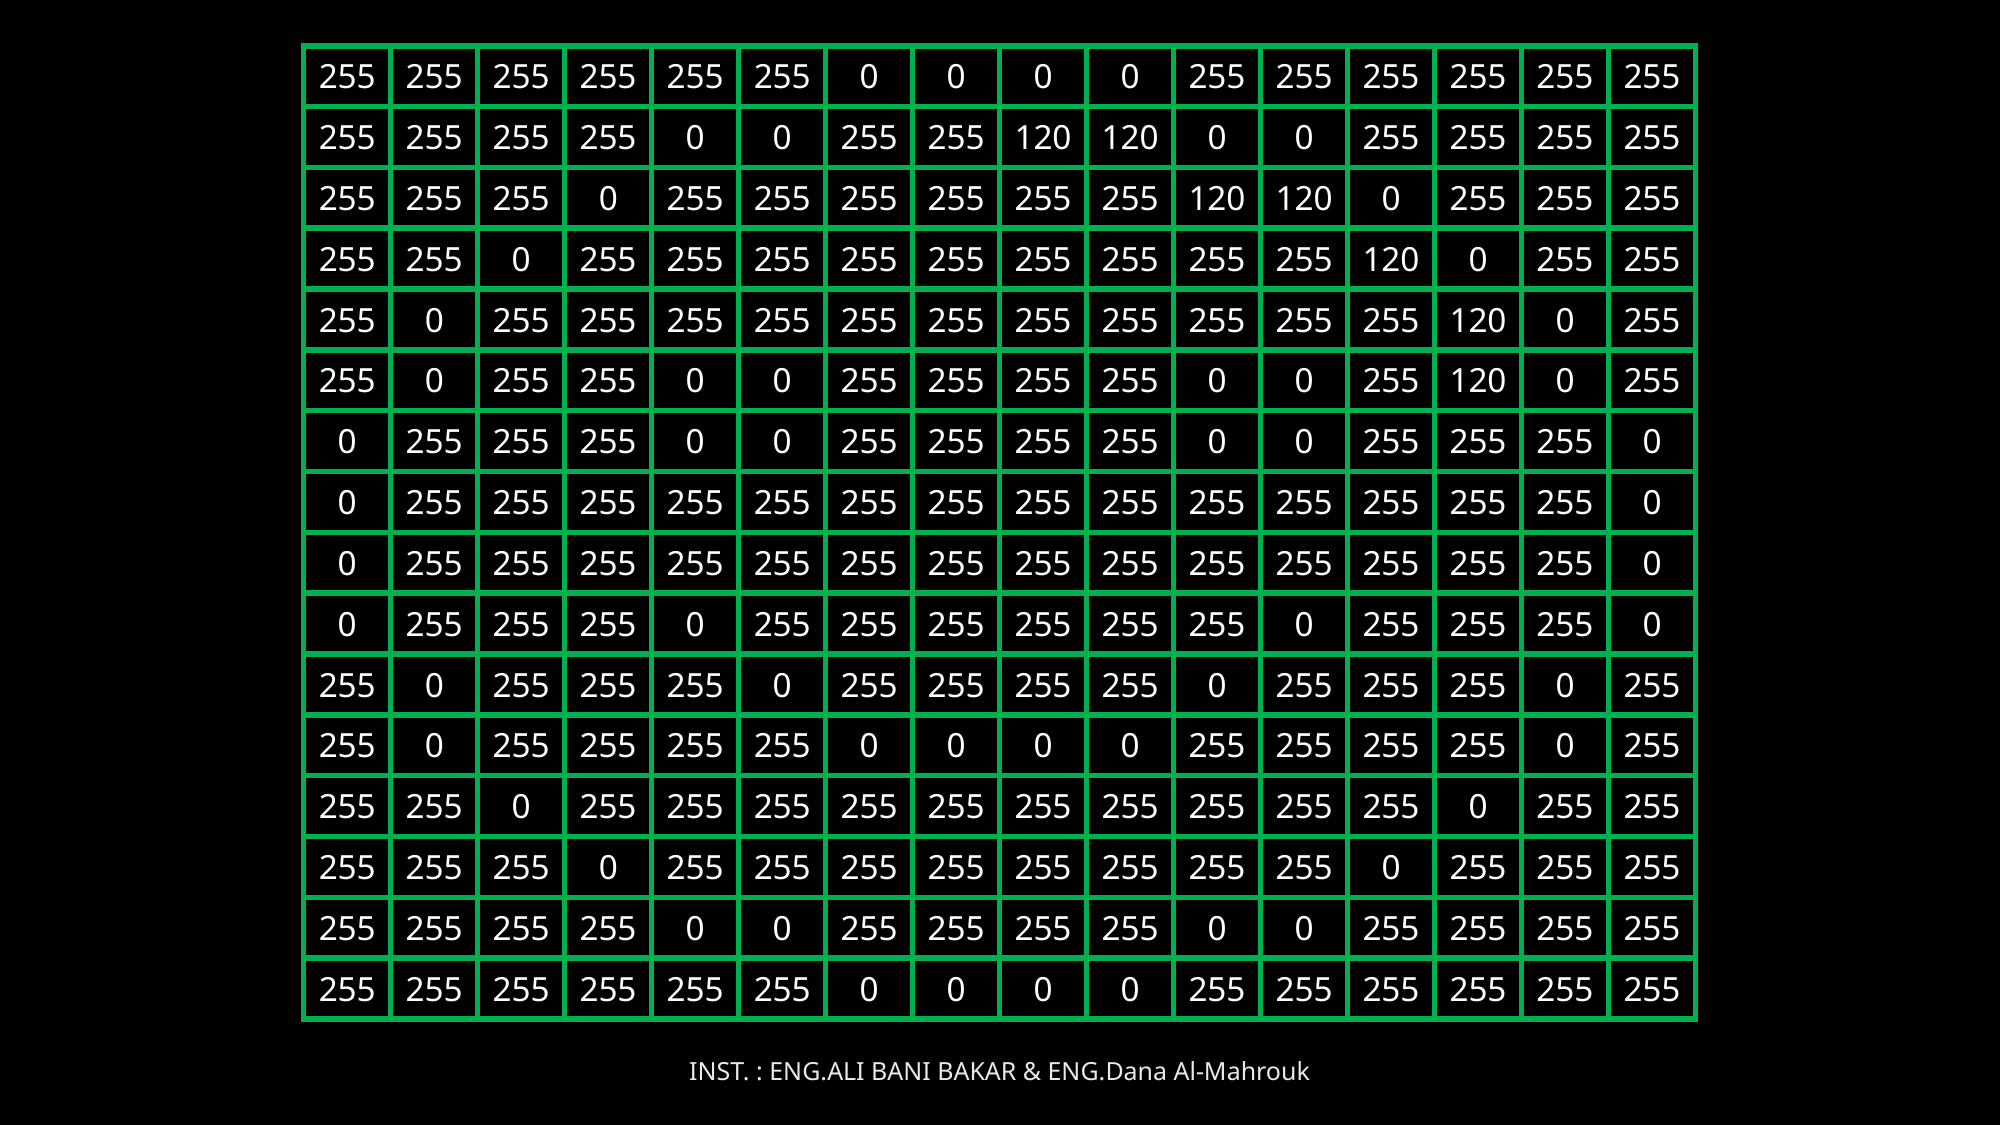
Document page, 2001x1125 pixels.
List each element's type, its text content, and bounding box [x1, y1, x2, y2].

table_cell 255 [567, 657, 649, 712]
table_cell 255 [1524, 961, 1606, 1016]
table_cell 255 [915, 839, 997, 895]
table_cell 255 [480, 718, 562, 773]
table_cell 255 [567, 292, 649, 347]
table_cell 255 [828, 778, 910, 834]
table_cell 255 [741, 535, 823, 590]
table_cell 255 [306, 900, 388, 955]
table_cell 0 [741, 413, 823, 469]
table_cell 0 [828, 718, 910, 773]
table_header 255 [1611, 49, 1693, 104]
table_cell 0 [567, 839, 649, 895]
table_header 255 [1350, 49, 1432, 104]
table_cell 255 [915, 170, 997, 225]
table_cell 255 [915, 353, 997, 408]
table_cell 255 [306, 353, 388, 408]
table_header 255 [306, 49, 388, 104]
table_cell 255 [393, 231, 475, 286]
table_cell 255 [828, 292, 910, 347]
table_cell 255 [1089, 170, 1171, 225]
table_cell 255 [741, 961, 823, 1016]
table_cell 255 [1437, 839, 1519, 895]
table_cell 255 [567, 109, 649, 165]
table_cell 255 [741, 839, 823, 895]
table_cell 255 [915, 657, 997, 712]
table_cell 255 [1437, 961, 1519, 1016]
table_cell 0 [306, 596, 388, 651]
table_cell 255 [1002, 900, 1084, 955]
table_cell 120 [1002, 109, 1084, 165]
table_cell 0 [393, 657, 475, 712]
table_cell 255 [393, 839, 475, 895]
table_cell 255 [1002, 596, 1084, 651]
table_cell 255 [654, 474, 736, 530]
table_cell 255 [1089, 657, 1171, 712]
table_header 255 [567, 49, 649, 104]
table_cell 255 [1524, 231, 1606, 286]
table_cell 255 [1350, 109, 1432, 165]
table_cell 255 [480, 657, 562, 712]
table_cell 255 [1611, 718, 1693, 773]
table_cell 255 [741, 292, 823, 347]
table_cell 255 [741, 474, 823, 530]
table_cell 0 [1524, 657, 1606, 712]
table_header 255 [741, 49, 823, 104]
table_cell 255 [1176, 961, 1258, 1016]
table_cell 255 [1437, 900, 1519, 955]
table_cell 0 [741, 353, 823, 408]
table_cell 255 [741, 778, 823, 834]
table_cell 255 [1002, 474, 1084, 530]
table_cell 255 [654, 292, 736, 347]
table_cell 255 [1350, 778, 1432, 834]
table_cell 255 [915, 413, 997, 469]
table_cell 255 [567, 474, 649, 530]
table_cell 120 [1350, 231, 1432, 286]
table_cell 255 [828, 900, 910, 955]
table_cell 255 [1002, 231, 1084, 286]
table_header 255 [654, 49, 736, 104]
table_cell 255 [393, 109, 475, 165]
table_cell 255 [915, 474, 997, 530]
table_cell 255 [1089, 353, 1171, 408]
table_cell 255 [1350, 535, 1432, 590]
table_cell 255 [1611, 353, 1693, 408]
table_cell 255 [1263, 474, 1345, 530]
table_cell 0 [480, 231, 562, 286]
table_cell 120 [1176, 170, 1258, 225]
table_cell 255 [1350, 718, 1432, 773]
table_cell 255 [306, 109, 388, 165]
table_cell 0 [1611, 474, 1693, 530]
table_cell 255 [1611, 961, 1693, 1016]
table_cell 255 [1524, 109, 1606, 165]
table_cell 255 [1002, 778, 1084, 834]
table_cell 0 [1350, 839, 1432, 895]
table_cell 0 [567, 170, 649, 225]
table_cell 120 [1437, 292, 1519, 347]
table_cell 255 [1611, 292, 1693, 347]
table_cell 255 [1611, 109, 1693, 165]
table_cell 0 [741, 657, 823, 712]
table_cell 0 [1611, 535, 1693, 590]
table_cell 255 [828, 353, 910, 408]
table_cell 255 [1176, 778, 1258, 834]
table_cell 255 [1437, 474, 1519, 530]
table_cell 255 [567, 900, 649, 955]
table_cell 255 [567, 961, 649, 1016]
table_cell 255 [1437, 657, 1519, 712]
table_cell 255 [480, 353, 562, 408]
table_cell 255 [1176, 596, 1258, 651]
table_cell 0 [393, 718, 475, 773]
table_cell 255 [393, 900, 475, 955]
table_cell 255 [1350, 596, 1432, 651]
table_cell 255 [306, 778, 388, 834]
table_cell 255 [306, 718, 388, 773]
table_cell 255 [1002, 353, 1084, 408]
table_cell 0 [1524, 353, 1606, 408]
table_cell 255 [915, 109, 997, 165]
table_cell 255 [741, 231, 823, 286]
table_cell 0 [654, 109, 736, 165]
table_cell 255 [1089, 778, 1171, 834]
table_header 0 [1089, 49, 1171, 104]
table_cell 0 [1263, 596, 1345, 651]
table_cell 255 [567, 718, 649, 773]
table_cell 255 [654, 657, 736, 712]
table_header 0 [915, 49, 997, 104]
table_cell 255 [654, 535, 736, 590]
table_cell 255 [567, 535, 649, 590]
table_cell 255 [393, 778, 475, 834]
table_cell 255 [1350, 353, 1432, 408]
table_cell 255 [393, 535, 475, 590]
table_cell 255 [1002, 657, 1084, 712]
table_cell 0 [1002, 718, 1084, 773]
table_cell 255 [1350, 657, 1432, 712]
table_cell 255 [480, 170, 562, 225]
table_cell 0 [393, 292, 475, 347]
table_header 255 [480, 49, 562, 104]
table_cell 255 [1437, 109, 1519, 165]
table_cell 255 [1002, 170, 1084, 225]
table_cell 255 [1611, 231, 1693, 286]
table_cell 255 [1089, 474, 1171, 530]
table_header 0 [828, 49, 910, 104]
table_cell 0 [1176, 109, 1258, 165]
table_cell 255 [1089, 413, 1171, 469]
table_cell 255 [1611, 657, 1693, 712]
table_cell 255 [1089, 535, 1171, 590]
table_cell 255 [393, 961, 475, 1016]
table_cell 0 [654, 900, 736, 955]
table_cell 255 [828, 535, 910, 590]
table_cell 255 [654, 961, 736, 1016]
table_cell 255 [915, 292, 997, 347]
table_cell 255 [915, 900, 997, 955]
table_cell 0 [1350, 170, 1432, 225]
table_cell 0 [1089, 961, 1171, 1016]
table_cell 255 [393, 413, 475, 469]
table_cell 255 [306, 839, 388, 895]
table_cell 255 [1524, 535, 1606, 590]
table_cell 255 [1524, 839, 1606, 895]
table_cell 255 [480, 839, 562, 895]
table_cell 255 [1263, 535, 1345, 590]
table_cell 255 [1176, 292, 1258, 347]
table_cell 255 [1176, 231, 1258, 286]
table_cell 0 [480, 778, 562, 834]
table_cell 255 [567, 596, 649, 651]
table_cell 255 [654, 231, 736, 286]
table_cell 255 [915, 778, 997, 834]
table_header 255 [1263, 49, 1345, 104]
footer INST. : ENG.ALI BANI BAKAR & ENG.Dana Al-Mahrouk [662, 1042, 1338, 1103]
table_cell 255 [1350, 900, 1432, 955]
table_cell 255 [1089, 292, 1171, 347]
table_cell 255 [1611, 839, 1693, 895]
table_cell 255 [306, 170, 388, 225]
table_cell 255 [567, 413, 649, 469]
table_cell 0 [1176, 900, 1258, 955]
table_cell 120 [1437, 353, 1519, 408]
table_cell 255 [1263, 961, 1345, 1016]
table_cell 255 [1176, 474, 1258, 530]
table_cell 0 [1176, 353, 1258, 408]
table_cell 255 [1611, 170, 1693, 225]
table_cell 255 [1176, 839, 1258, 895]
table_cell 0 [1176, 657, 1258, 712]
table_cell 255 [654, 170, 736, 225]
table_cell 255 [654, 778, 736, 834]
table_cell 0 [1263, 109, 1345, 165]
table_cell 255 [393, 170, 475, 225]
table_cell 255 [741, 596, 823, 651]
table_cell 0 [654, 353, 736, 408]
table_cell 0 [1437, 778, 1519, 834]
table_cell 0 [1611, 413, 1693, 469]
table_cell 0 [306, 535, 388, 590]
table_cell 255 [1089, 839, 1171, 895]
table_cell 255 [480, 292, 562, 347]
table_cell 0 [1437, 231, 1519, 286]
table_cell 255 [1437, 535, 1519, 590]
table_cell 255 [1002, 839, 1084, 895]
table_cell 255 [480, 961, 562, 1016]
table_cell 255 [828, 474, 910, 530]
table_cell 0 [393, 353, 475, 408]
table_header 255 [393, 49, 475, 104]
table_cell 255 [741, 170, 823, 225]
table_cell 255 [654, 839, 736, 895]
table_cell 255 [1524, 474, 1606, 530]
table_cell 255 [1089, 596, 1171, 651]
table_cell 255 [1524, 170, 1606, 225]
table_cell 255 [1002, 535, 1084, 590]
table_cell 255 [480, 596, 562, 651]
table_cell 255 [828, 839, 910, 895]
table_cell 255 [1350, 292, 1432, 347]
table_cell 255 [1176, 718, 1258, 773]
table_cell 255 [480, 413, 562, 469]
table_cell 255 [915, 535, 997, 590]
table_cell 255 [1524, 413, 1606, 469]
table_cell 0 [306, 474, 388, 530]
table_cell 0 [654, 596, 736, 651]
table_cell 255 [306, 657, 388, 712]
table_cell 0 [741, 109, 823, 165]
table_cell 255 [1263, 839, 1345, 895]
table_cell 255 [1263, 657, 1345, 712]
table_cell 255 [1524, 900, 1606, 955]
table_header 0 [1002, 49, 1084, 104]
table_cell 255 [1350, 961, 1432, 1016]
table_cell 255 [1089, 231, 1171, 286]
table_cell 0 [828, 961, 910, 1016]
table_cell 255 [480, 474, 562, 530]
table_cell 255 [1176, 535, 1258, 590]
table_cell 255 [828, 109, 910, 165]
table_cell 255 [480, 109, 562, 165]
table_cell 255 [306, 961, 388, 1016]
table_cell 255 [393, 474, 475, 530]
table_cell 255 [654, 718, 736, 773]
table_cell 255 [1524, 596, 1606, 651]
table_cell 255 [306, 292, 388, 347]
table_cell 0 [1263, 413, 1345, 469]
table_header 255 [1437, 49, 1519, 104]
table_cell 0 [915, 961, 997, 1016]
table_cell 255 [306, 231, 388, 286]
table_cell 255 [1002, 292, 1084, 347]
table_cell 120 [1089, 109, 1171, 165]
table_cell 255 [567, 353, 649, 408]
table_cell 255 [741, 718, 823, 773]
table_cell 0 [1176, 413, 1258, 469]
table_cell 255 [1437, 413, 1519, 469]
table_cell 0 [1263, 900, 1345, 955]
table_cell 255 [828, 231, 910, 286]
table_cell 255 [1263, 292, 1345, 347]
table_cell 255 [1437, 170, 1519, 225]
table_header 255 [1176, 49, 1258, 104]
table_cell 255 [1524, 778, 1606, 834]
table_cell 255 [1437, 718, 1519, 773]
table_cell 120 [1263, 170, 1345, 225]
table_cell 255 [915, 231, 997, 286]
table_cell 255 [1263, 778, 1345, 834]
table_cell 255 [828, 657, 910, 712]
table_cell 255 [828, 170, 910, 225]
table_cell 255 [567, 231, 649, 286]
table_cell 255 [1263, 231, 1345, 286]
table_cell 255 [393, 596, 475, 651]
table_cell 0 [306, 413, 388, 469]
table_cell 255 [1437, 596, 1519, 651]
table_cell 255 [567, 778, 649, 834]
table_cell 255 [1611, 778, 1693, 834]
table_cell 255 [828, 413, 910, 469]
table_cell 0 [915, 718, 997, 773]
table_header 255 [1524, 49, 1606, 104]
table_cell 255 [915, 596, 997, 651]
table_cell 255 [1089, 900, 1171, 955]
table_cell 255 [828, 596, 910, 651]
table_cell 0 [1089, 718, 1171, 773]
table_cell 255 [480, 900, 562, 955]
table_cell 255 [480, 535, 562, 590]
table_cell 0 [1524, 292, 1606, 347]
table_cell 255 [1002, 413, 1084, 469]
table_cell 0 [1611, 596, 1693, 651]
table_cell 0 [654, 413, 736, 469]
table_cell 255 [1611, 900, 1693, 955]
table_cell 0 [1263, 353, 1345, 408]
table_cell 0 [741, 900, 823, 955]
table_cell 0 [1002, 961, 1084, 1016]
table_cell 0 [1524, 718, 1606, 773]
table_cell 255 [1350, 413, 1432, 469]
table_cell 255 [1350, 474, 1432, 530]
table_cell 255 [1263, 718, 1345, 773]
